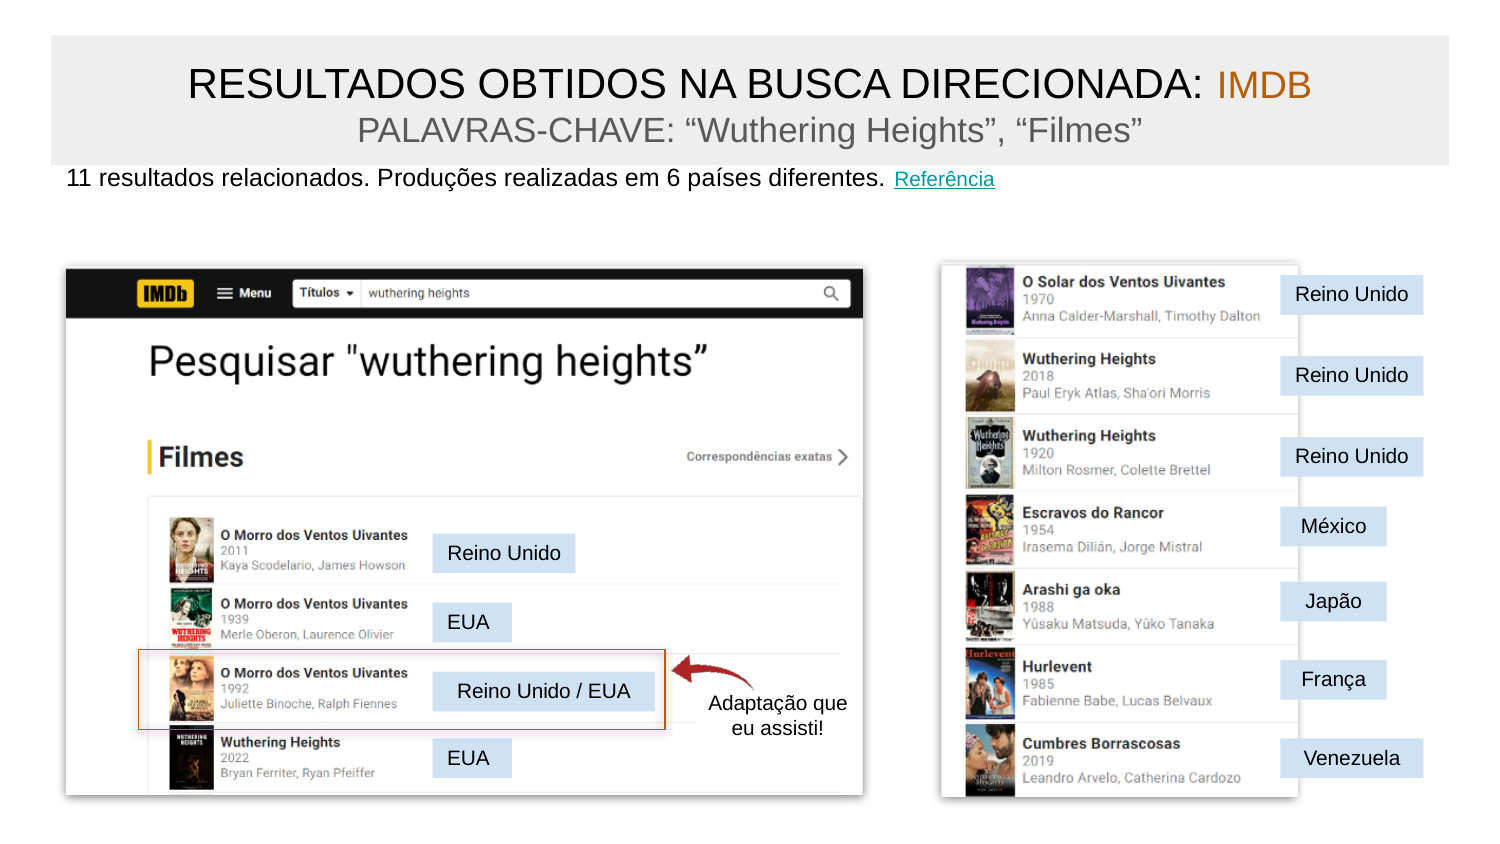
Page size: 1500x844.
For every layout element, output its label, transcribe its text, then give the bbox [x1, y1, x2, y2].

text_box Venezuela [1302, 738, 1424, 778]
text_box França [1302, 660, 1387, 700]
text_box 11 resultados relacionados. Produções realizadas em 6 países diferentes. Referência [51, 166, 1449, 192]
picture [66, 266, 863, 795]
text_box Reino Unido [1302, 275, 1424, 315]
text_box Reino Unido [1302, 437, 1424, 477]
title RESULTADOS OBTIDOS NA BUSCA DIRECIONADA: IMDB PALAVRAS-CHAVE: “Wuthering Heights”, “Filmes” [51, 35, 1449, 166]
picture [941, 262, 1298, 797]
text_box México [1302, 506, 1387, 547]
text_box Reino Unido [1302, 356, 1424, 396]
text_box Japão [1302, 581, 1387, 622]
